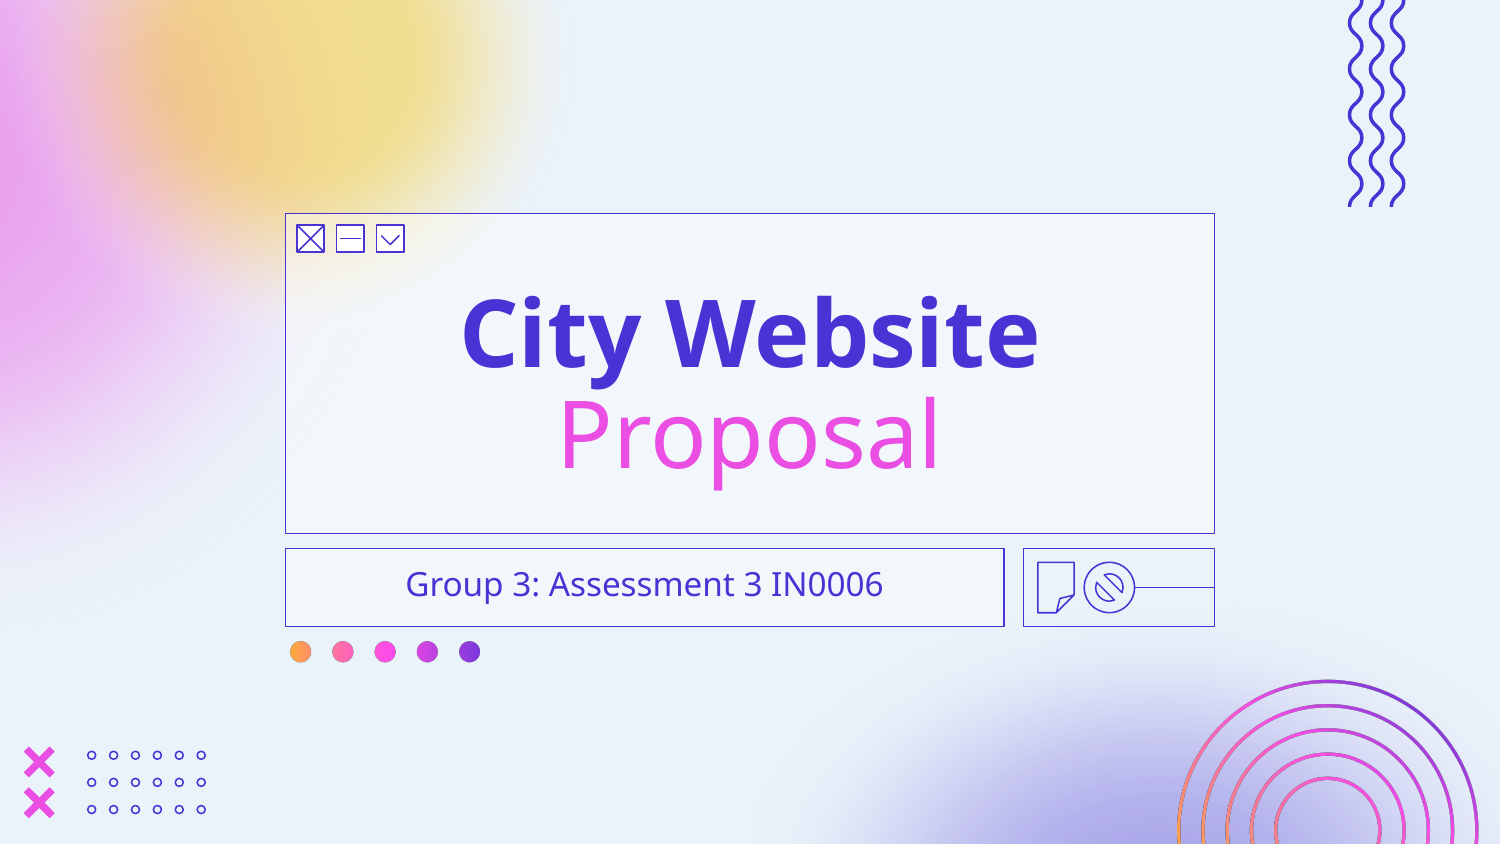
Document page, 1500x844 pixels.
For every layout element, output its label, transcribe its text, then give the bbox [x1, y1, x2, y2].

text_box Designer [752, 601, 1500, 844]
picture [1150, 656, 1500, 844]
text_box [285, 213, 405, 265]
picture [0, 0, 581, 669]
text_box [1023, 548, 1215, 627]
title City Website Proposal [285, 213, 1215, 534]
subtitle Group 3: Assessment 3 IN0006 [285, 548, 1005, 627]
